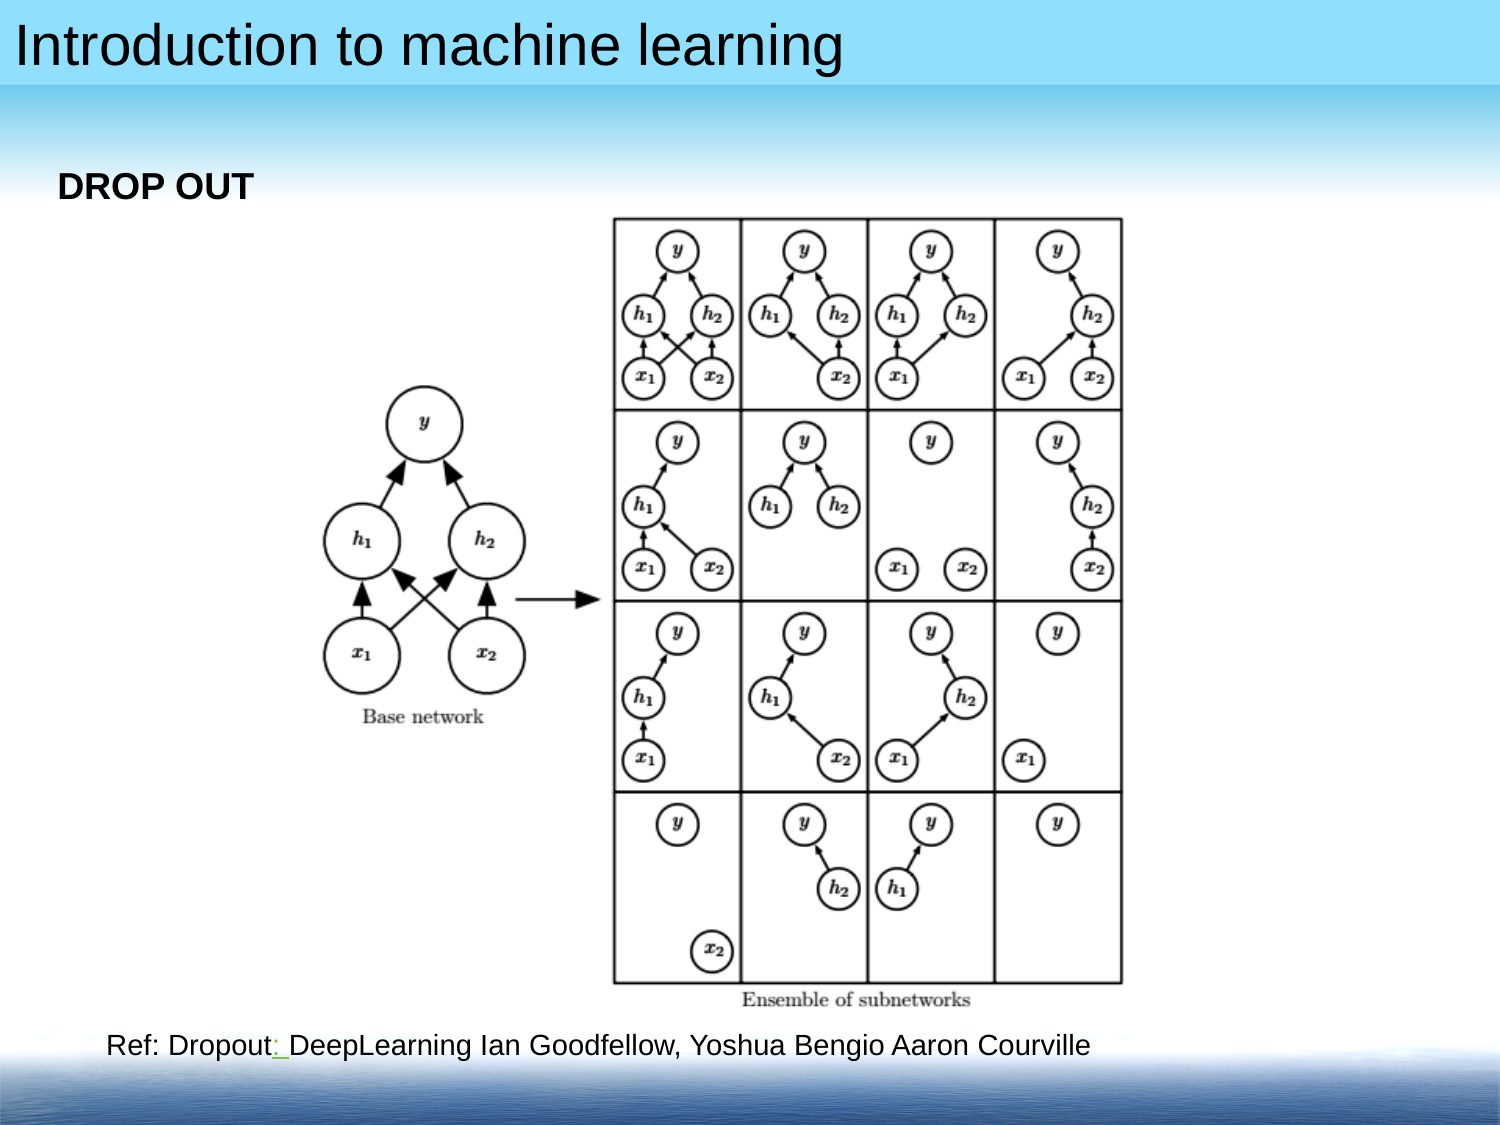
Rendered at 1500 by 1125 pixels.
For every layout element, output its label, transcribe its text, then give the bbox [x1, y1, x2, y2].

picture [287, 212, 1133, 1019]
text_box DROP OUT [42, 154, 1418, 215]
picture [0, 1037, 1500, 1125]
text_box Ref: Dropout: DeepLearning Ian Goodfellow, Yoshua Bengio Aaron Courville [91, 1018, 1329, 1069]
